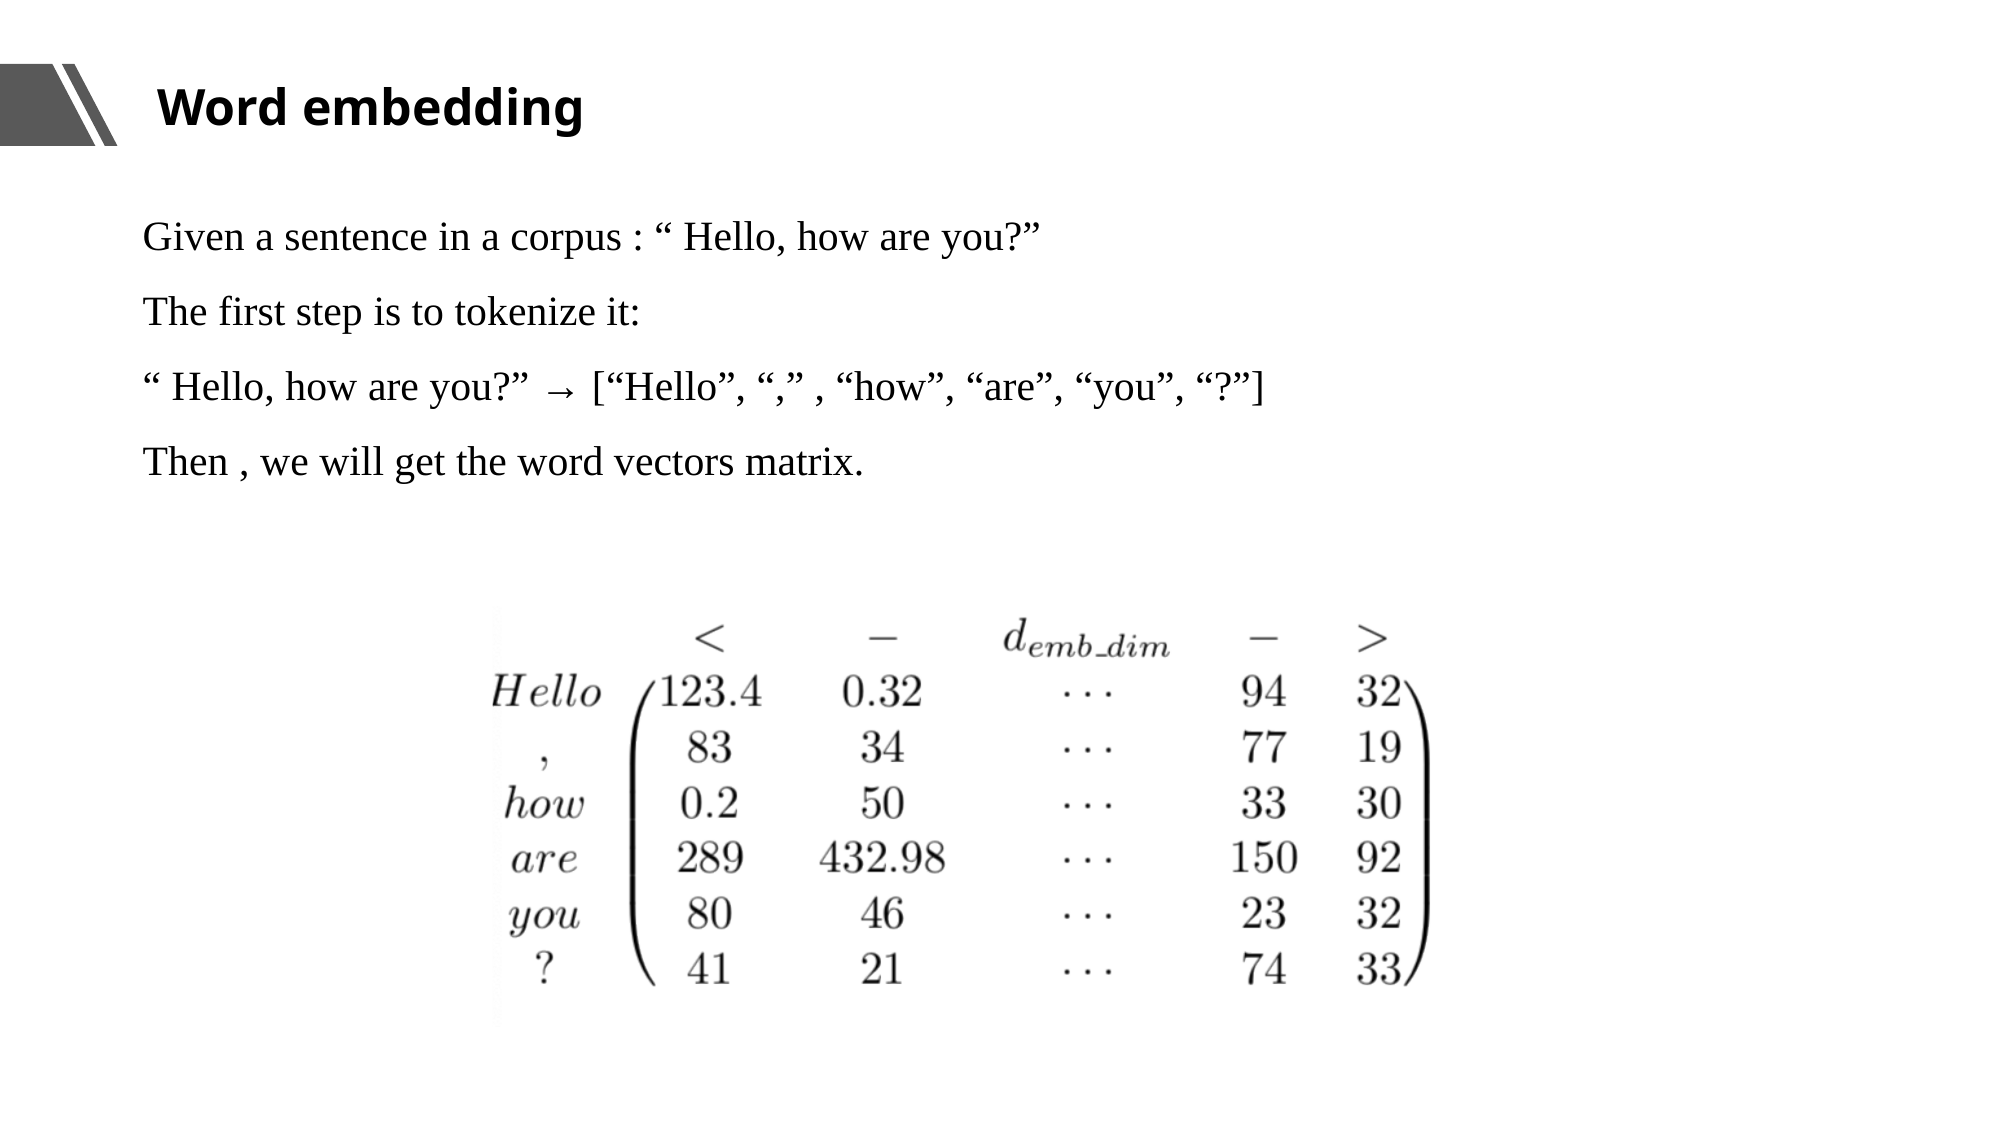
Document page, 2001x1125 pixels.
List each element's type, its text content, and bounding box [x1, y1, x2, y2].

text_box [0, 63, 118, 146]
picture [492, 606, 1460, 1027]
text_box Word embedding [142, 67, 665, 143]
text_box Given a sentence in a corpus : “ Hello, how are you?” The first step is to tokenize it: “ Hello, how are you?” → [“Hello”, “,” , “how”, “are”, “you”, “?”] Then , we will get the word vectors matrix. [142, 183, 1918, 484]
